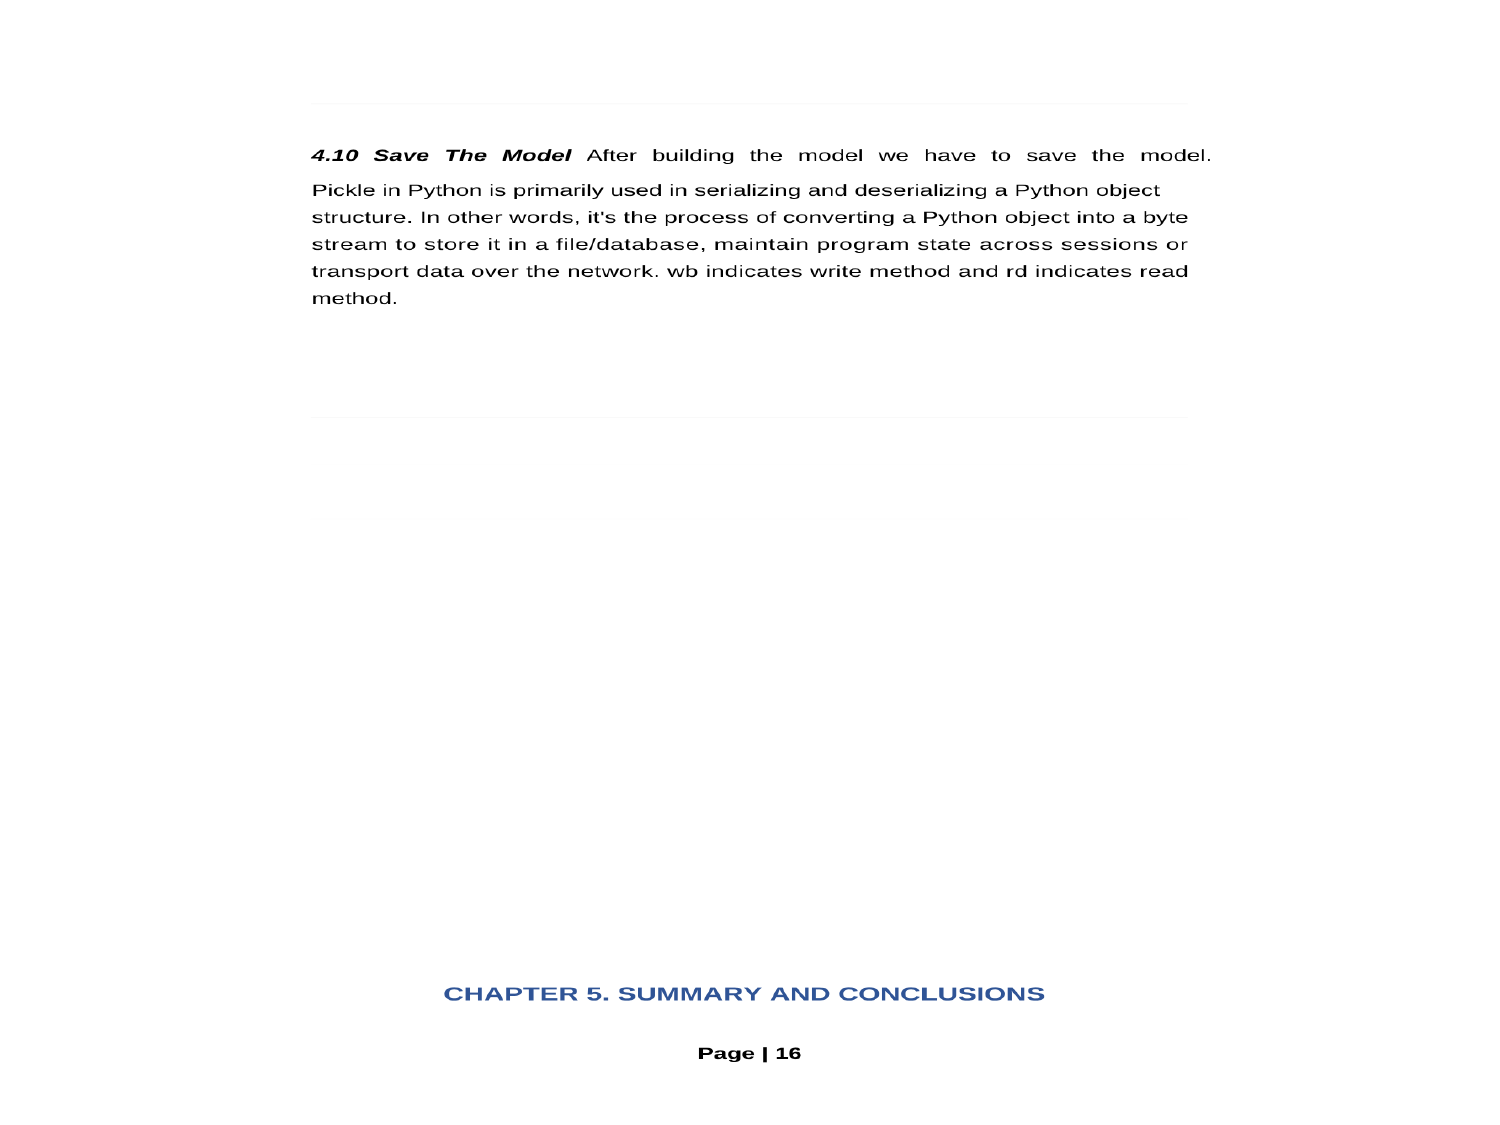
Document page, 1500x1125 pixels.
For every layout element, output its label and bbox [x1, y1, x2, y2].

picture [140, 0, 1331, 1125]
